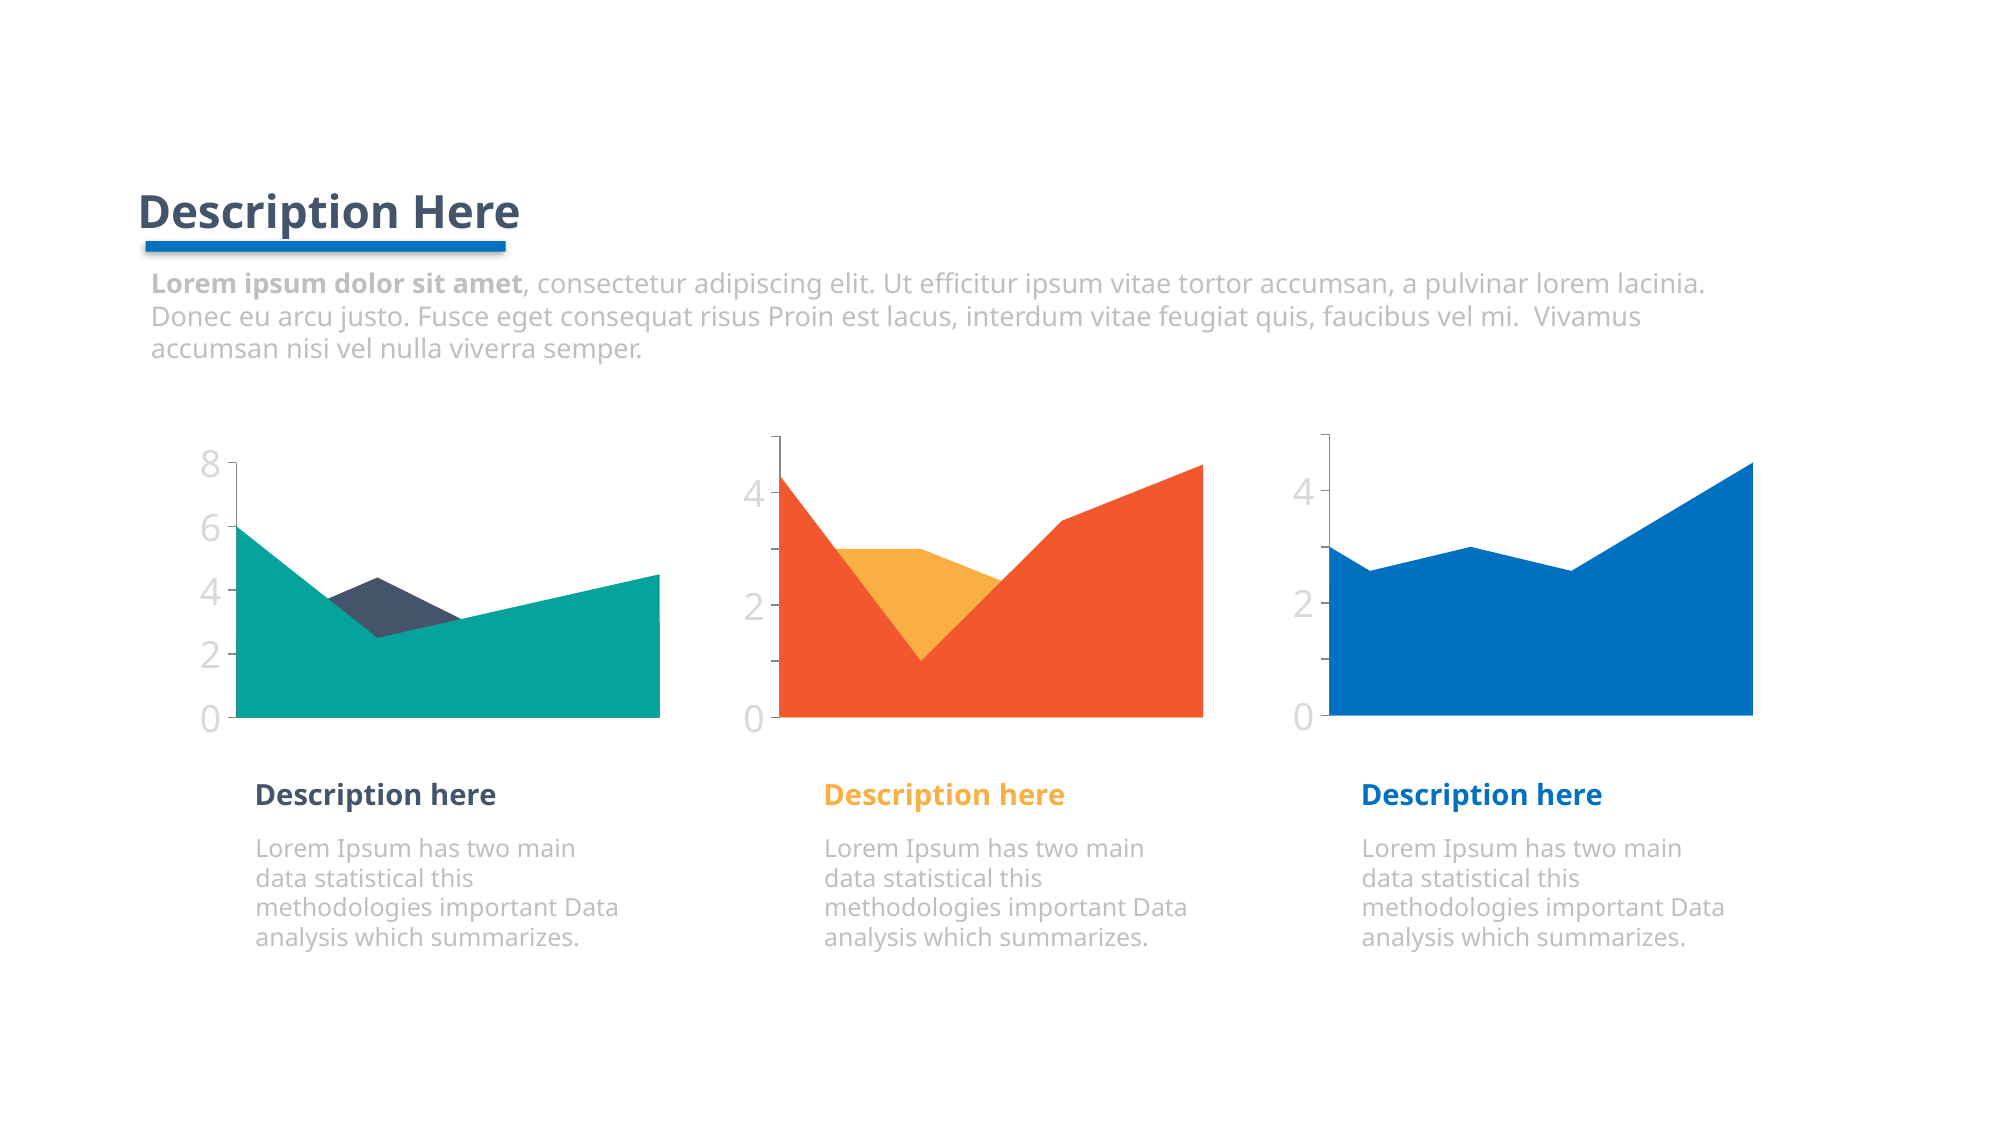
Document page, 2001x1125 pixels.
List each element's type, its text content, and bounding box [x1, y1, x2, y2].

chart [189, 430, 670, 751]
text_box Lorem Ipsum has two main data statistical this methodologies important Data analysis which summarizes. [1343, 823, 1745, 961]
text_box Lorem Ipsum has two main data statistical this methodologies important Data analysis which summarizes. [806, 823, 1208, 961]
text_box Description here [239, 768, 526, 819]
chart [733, 429, 1213, 750]
text_box Lorem Ipsum has two main data statistical this methodologies important Data analysis which summarizes. [237, 823, 639, 961]
text_box Description here [808, 768, 1095, 819]
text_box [130, 174, 1744, 376]
text_box Description here [1345, 768, 1633, 819]
chart [1283, 427, 1763, 748]
